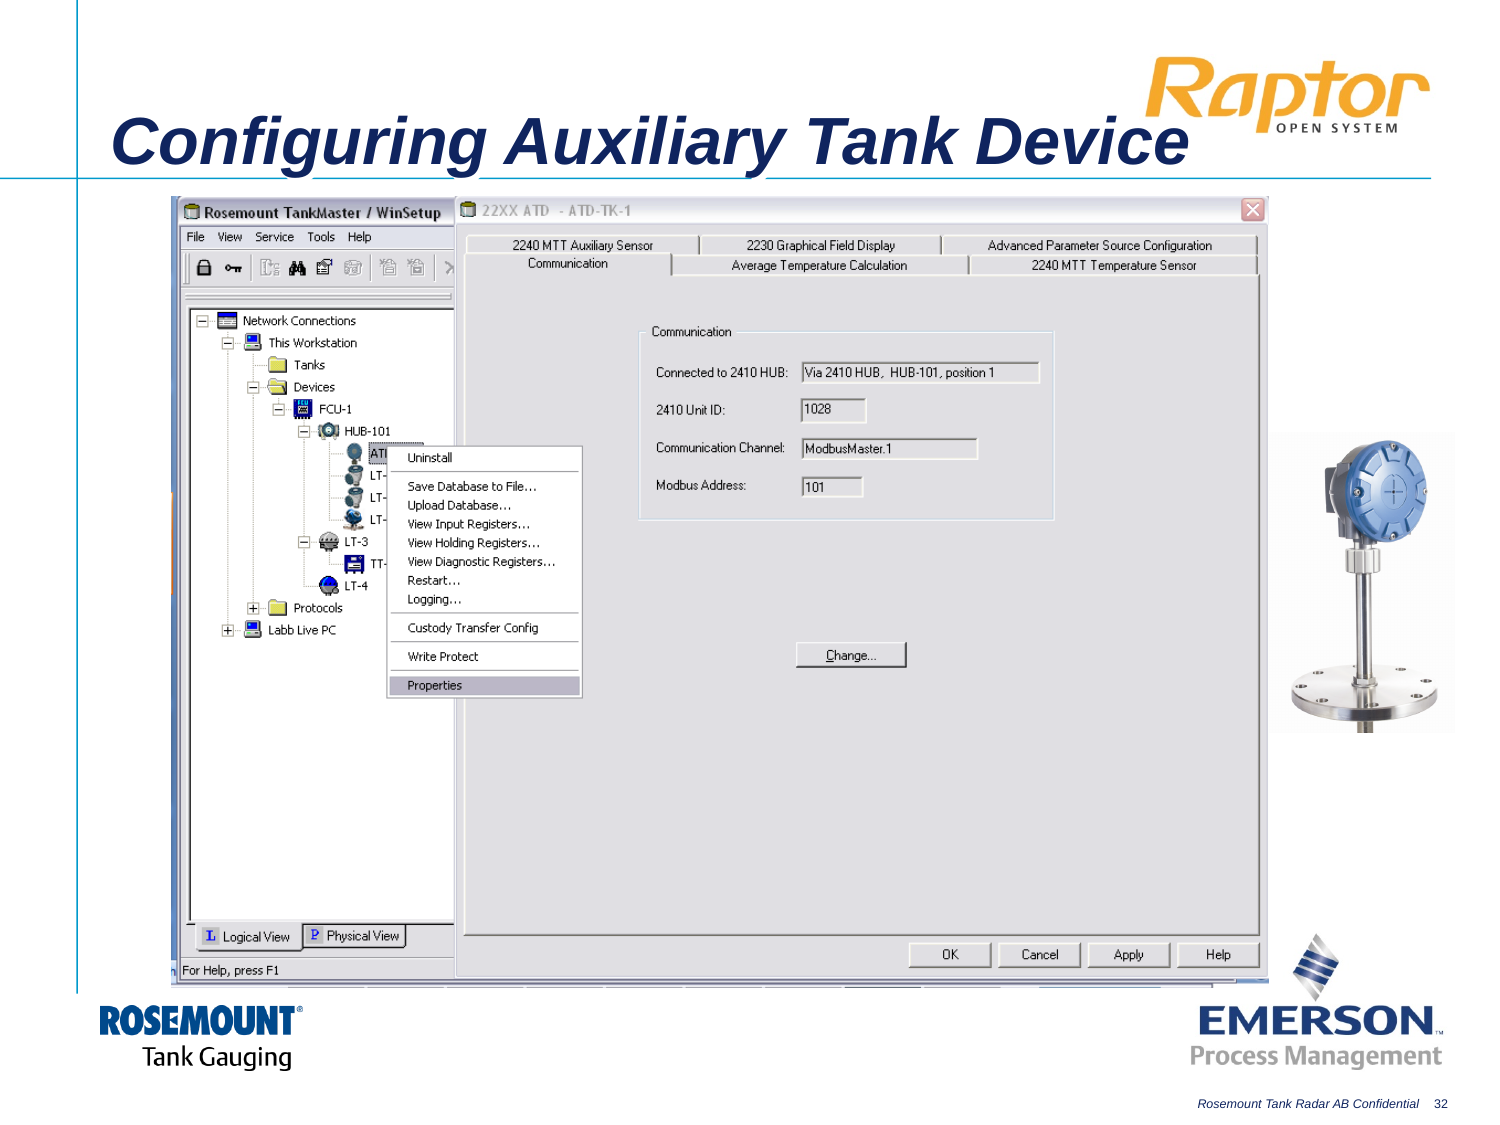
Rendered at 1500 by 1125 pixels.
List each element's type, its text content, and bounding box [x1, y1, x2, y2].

slide_number 32 [1412, 1095, 1449, 1109]
picture [1139, 54, 1436, 135]
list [170, 196, 1269, 988]
title Configuring Auxiliary Tank Device [95, 66, 1342, 186]
picture [100, 1005, 303, 1071]
picture [1269, 432, 1455, 733]
picture [1173, 905, 1461, 1098]
